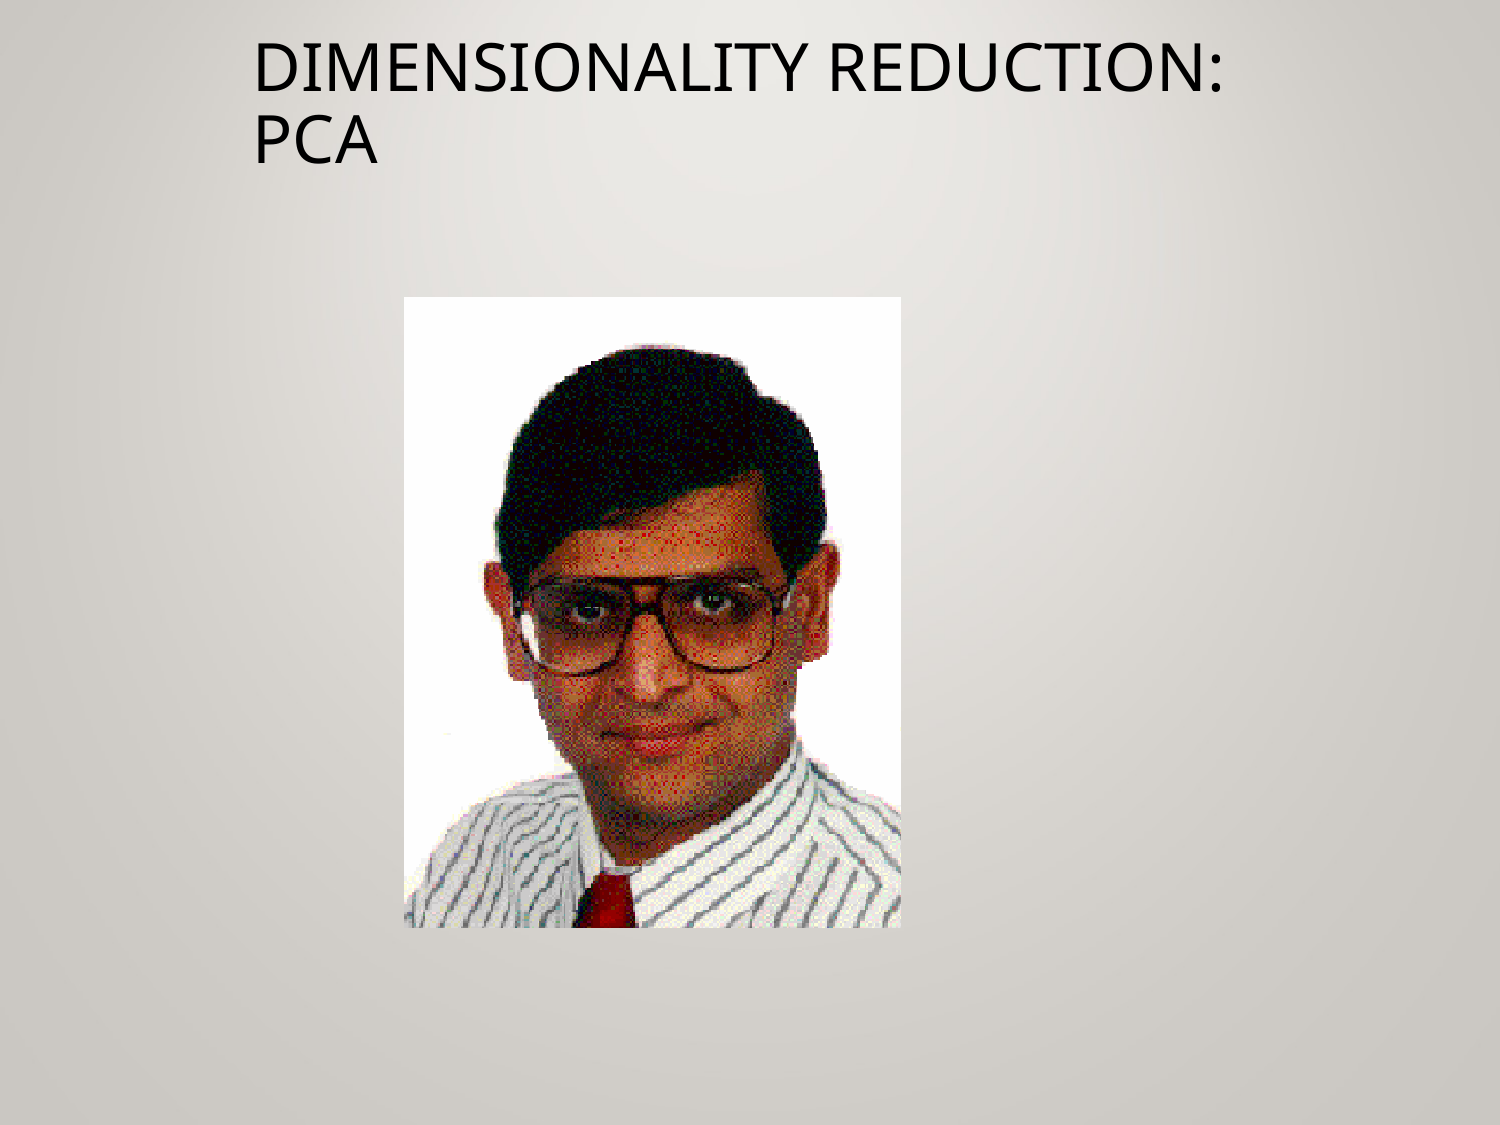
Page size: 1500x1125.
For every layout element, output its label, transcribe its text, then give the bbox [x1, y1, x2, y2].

picture [0, 0, 1500, 1125]
title DIMENSIONALITY REDUCTION: PCA [237, 26, 1316, 199]
